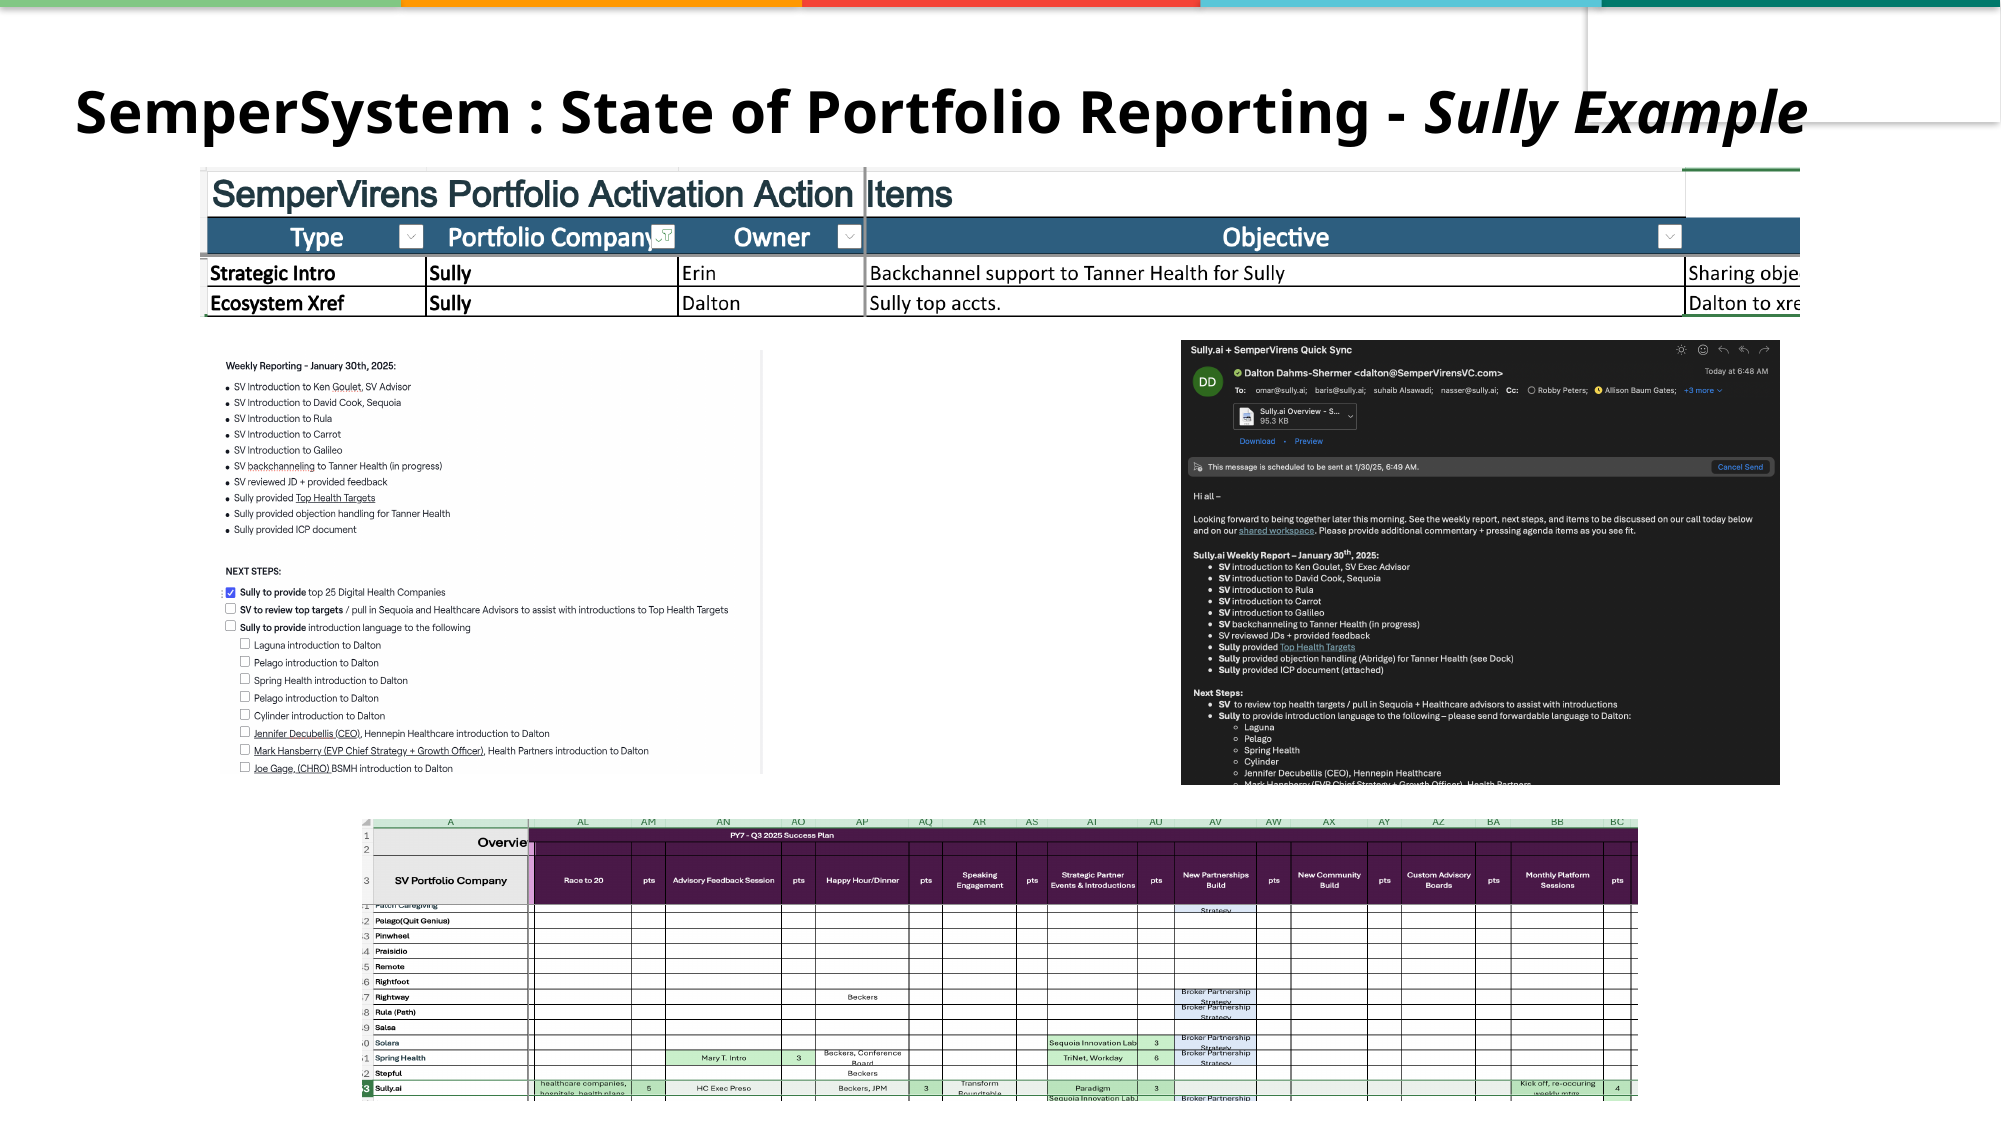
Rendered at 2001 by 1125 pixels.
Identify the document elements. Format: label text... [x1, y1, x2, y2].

picture [362, 819, 1638, 1102]
picture [1181, 339, 1781, 786]
picture [219, 350, 764, 775]
picture [200, 166, 1800, 317]
text_box SemperSystem : State of Portfolio Reporting - Sully Example [62, 76, 1863, 180]
